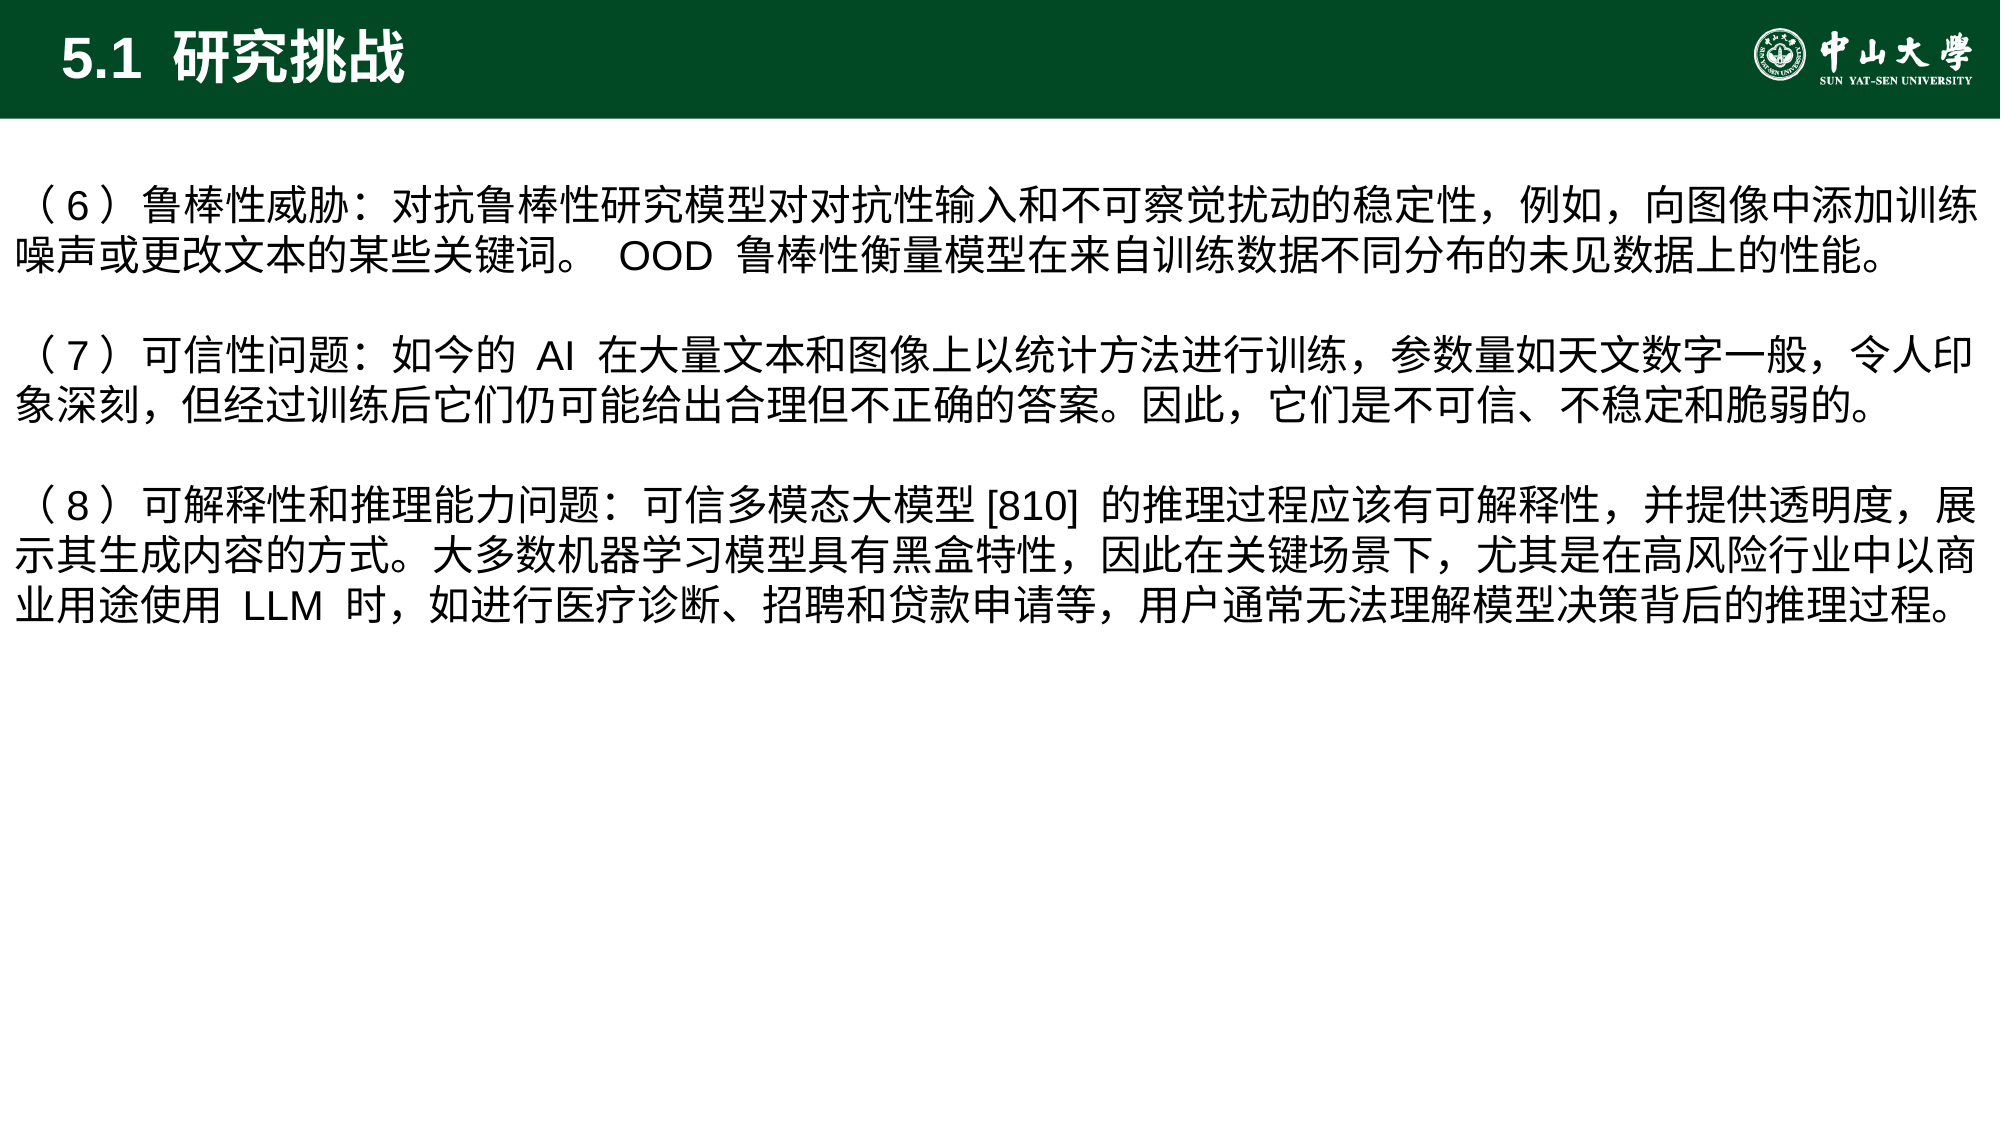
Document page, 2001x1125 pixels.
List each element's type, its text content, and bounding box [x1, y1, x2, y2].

title 5.1 研究挑战 [46, 0, 1723, 119]
picture [1740, 11, 2000, 107]
text_box （6）鲁棒性威胁：对抗鲁棒性研究模型对对抗性输入和不可察觉扰动的稳定性，例如，向图像中添加训练噪声或更改文本的某些关键词。 OOD 鲁棒性衡量模型在来自训练数据不同分布的未见数据上的性能。 （7）可信性问题：如今的 AI 在大量文本和图像上以统计方法进行训练，参数量如天文数字一般，令人印象深刻，但经过训练后它们仍可能给出合理但不正确的答案。因此，它们是不可信、不稳定和脆弱的。 （8）可解释性和推理能力问题：可信多模态大模型[810] 的推理过程应该有可解释性，并提供透明度，展示其生成内容的方式。大多数机器学习模型具有黑盒特性，因此在关键场景下，尤其是在高风险行业中以商业用途使用 LLM 时，如进行医疗诊断、招聘和贷款申请等，用户通常无法理解模型决策背后的推理过程。 [0, 171, 2000, 637]
